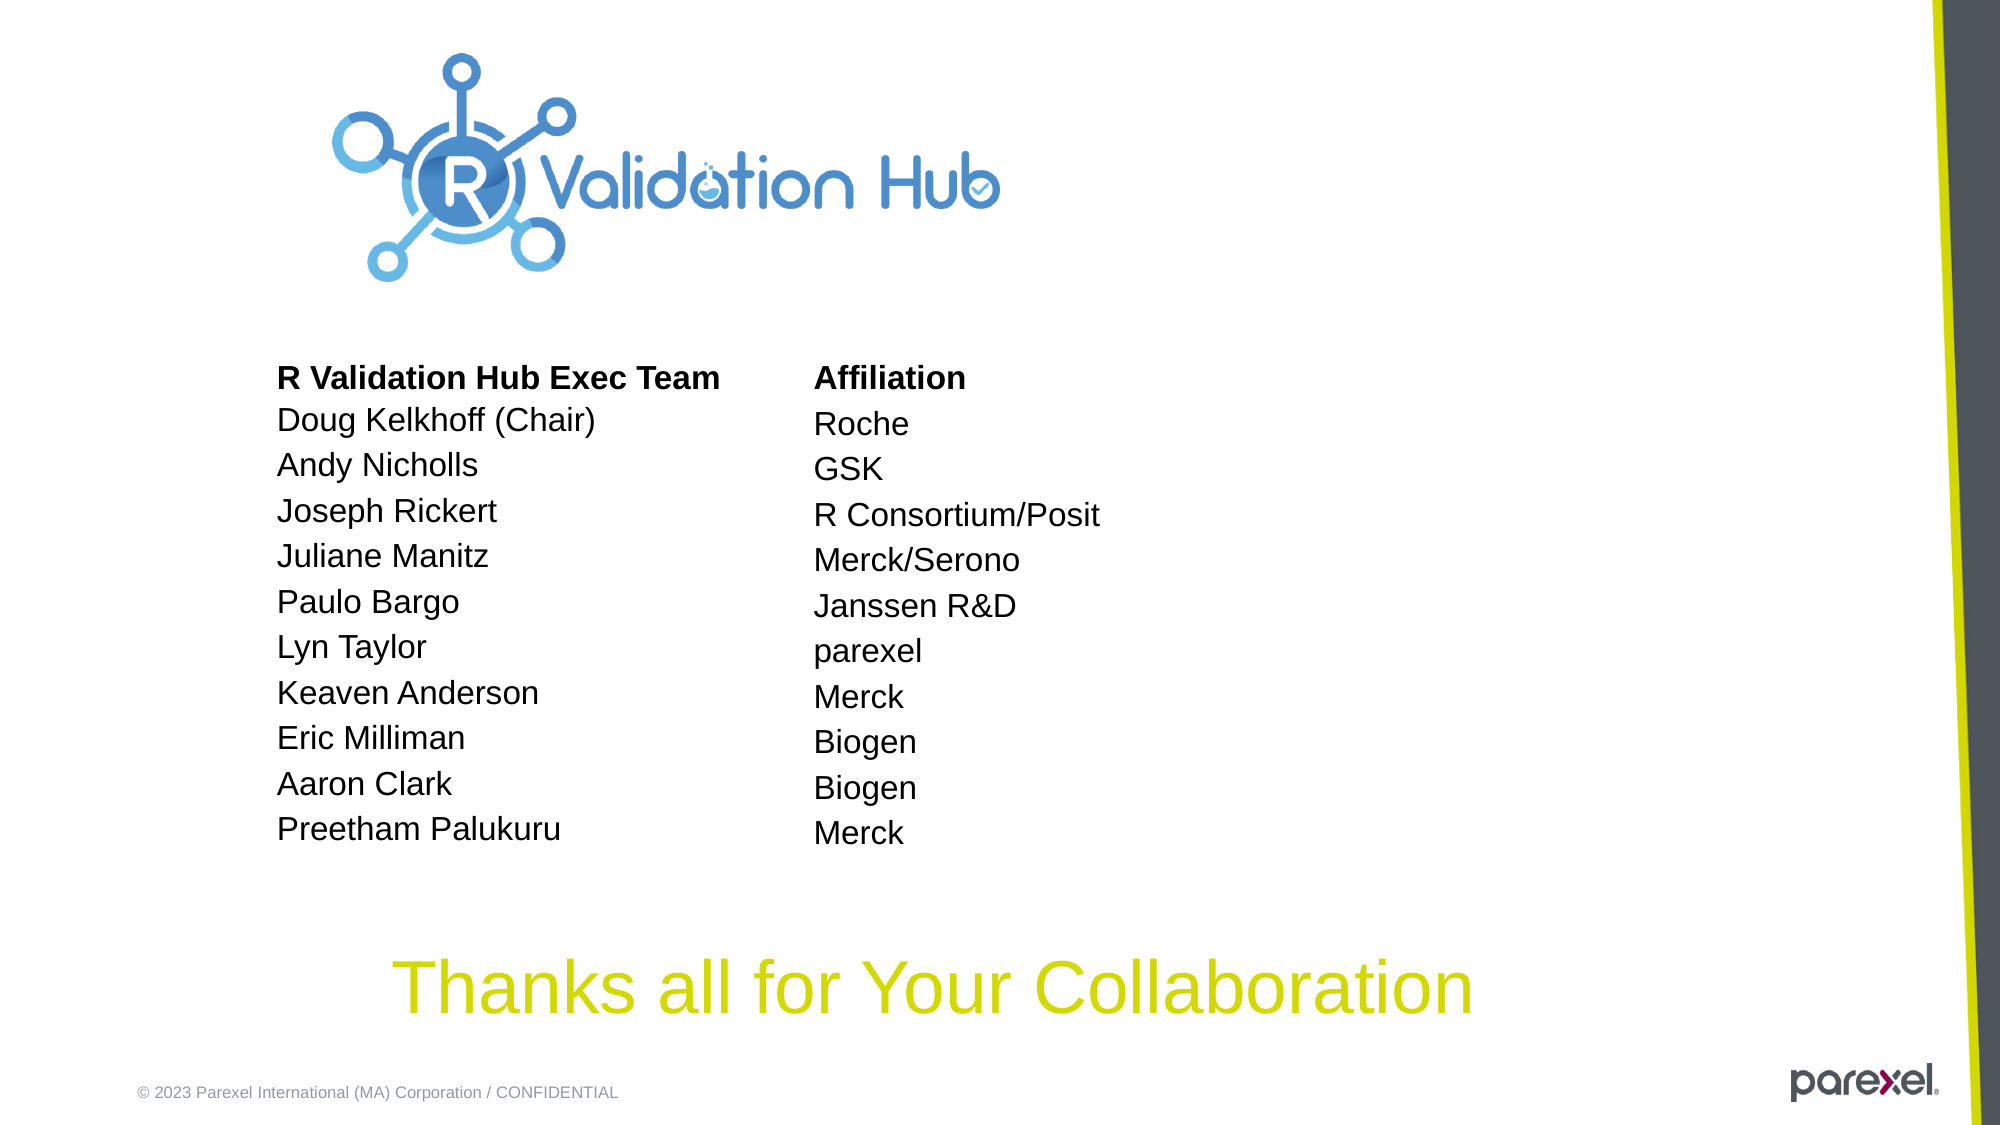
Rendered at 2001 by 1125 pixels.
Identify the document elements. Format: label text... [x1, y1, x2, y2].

table_cell Lyn Taylor [276, 624, 813, 670]
table_header R Validation Hub Exec Team [276, 359, 813, 396]
table_cell Merck/Serono [813, 533, 1319, 579]
table_cell Janssen R&D [813, 579, 1319, 624]
table_cell Biogen [813, 715, 1319, 761]
table_cell Biogen [813, 761, 1319, 806]
table_cell parexel [813, 624, 1319, 670]
table_cell Andy Nicholls [276, 442, 813, 488]
table_header Affiliation [813, 359, 1319, 396]
table_cell Doug Kelkhoff (Chair) [276, 396, 813, 442]
table_cell Juliane Manitz [276, 533, 813, 579]
table_cell Merck [813, 806, 1319, 852]
table_cell Eric Milliman [276, 715, 813, 761]
table_cell Merck [813, 670, 1319, 715]
table_cell R Consortium/Posit [813, 488, 1319, 533]
table_cell GSK [813, 442, 1319, 488]
table_cell Keaven Anderson [276, 670, 813, 715]
table_cell Preetham Palukuru [276, 806, 813, 852]
picture [332, 53, 1001, 282]
table_cell Paulo Bargo [276, 579, 813, 624]
table_cell Aaron Clark [276, 761, 813, 806]
table_cell Roche [813, 396, 1319, 442]
text_box Thanks all for Your Collaboration [97, 931, 1770, 1037]
table_cell Joseph Rickert [276, 488, 813, 533]
picture [1791, 0, 2000, 1125]
